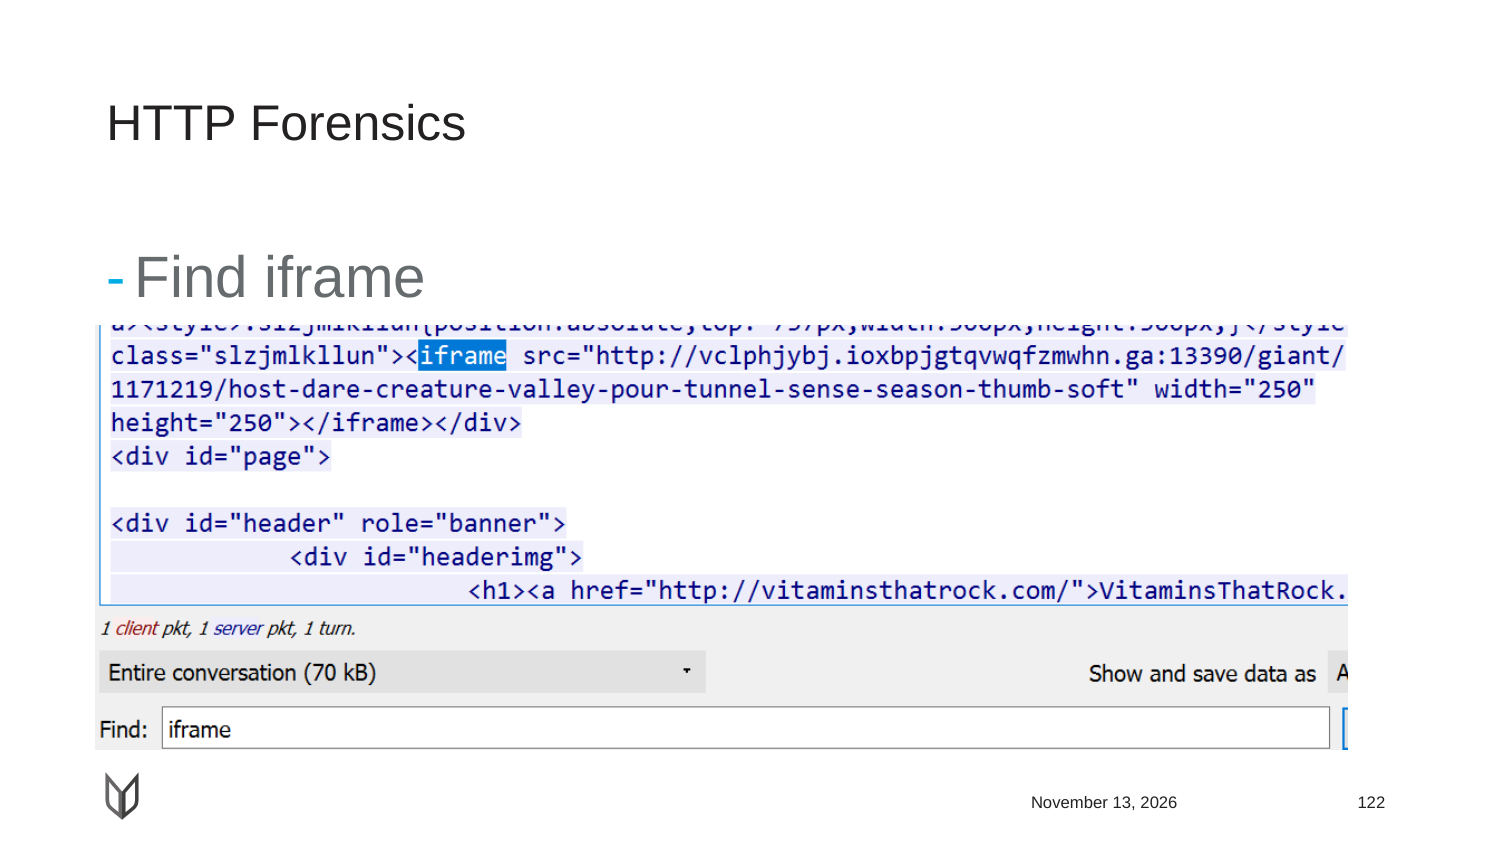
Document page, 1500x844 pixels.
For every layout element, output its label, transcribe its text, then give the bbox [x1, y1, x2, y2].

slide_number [1016, 784, 1324, 815]
picture [105, 772, 139, 820]
slide_number 122 [1324, 784, 1400, 815]
title HTTP Forensics [106, 96, 1400, 220]
list Find iframe [106, 246, 1400, 768]
picture [95, 325, 1348, 750]
